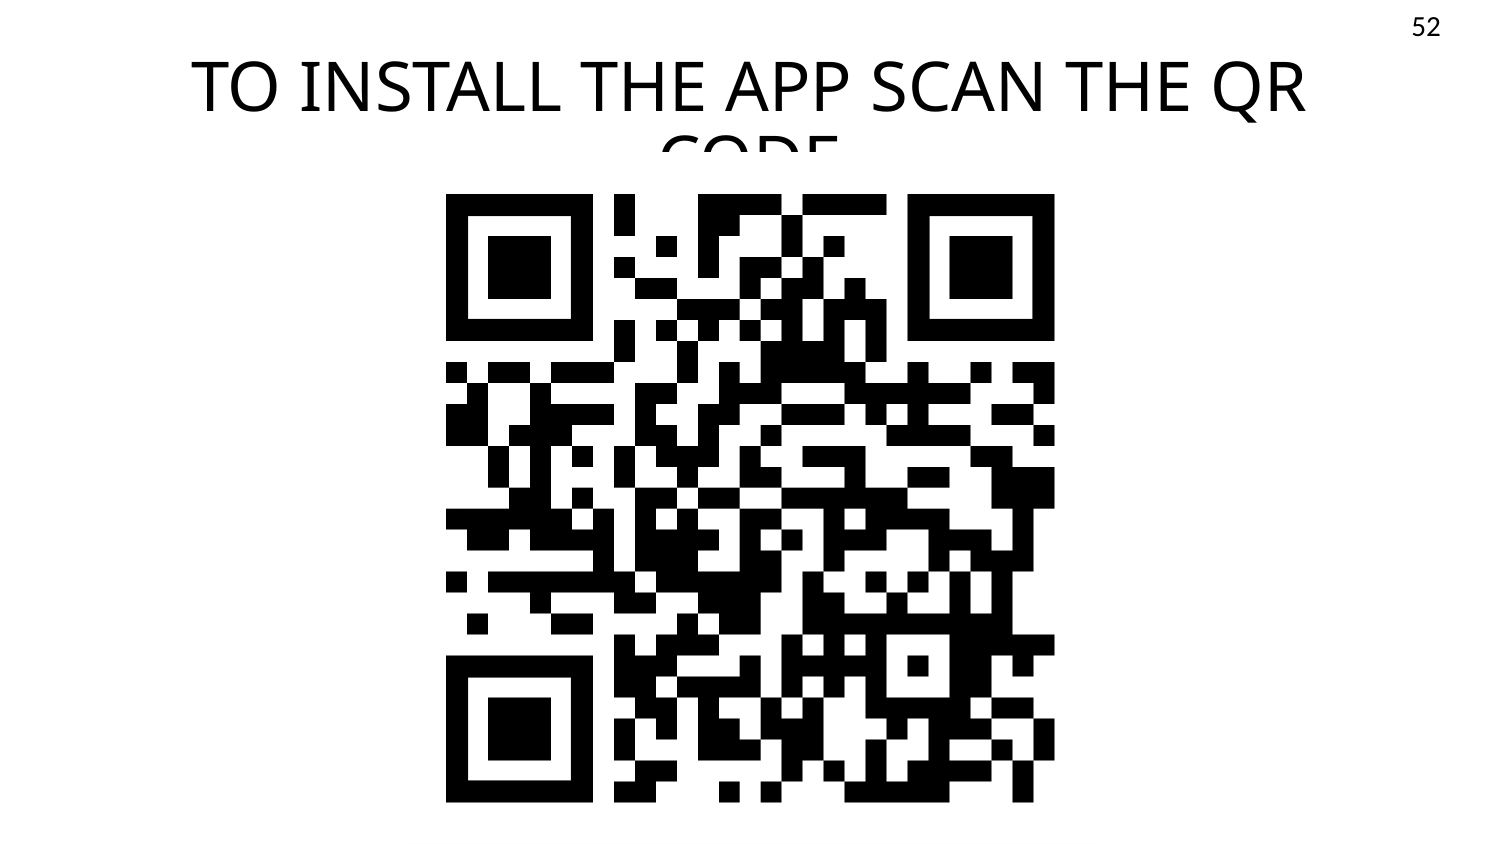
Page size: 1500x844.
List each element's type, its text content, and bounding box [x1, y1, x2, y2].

title TO INSTALL THE APP SCAN THE QR CODE [103, 44, 1397, 208]
picture [404, 152, 1096, 844]
